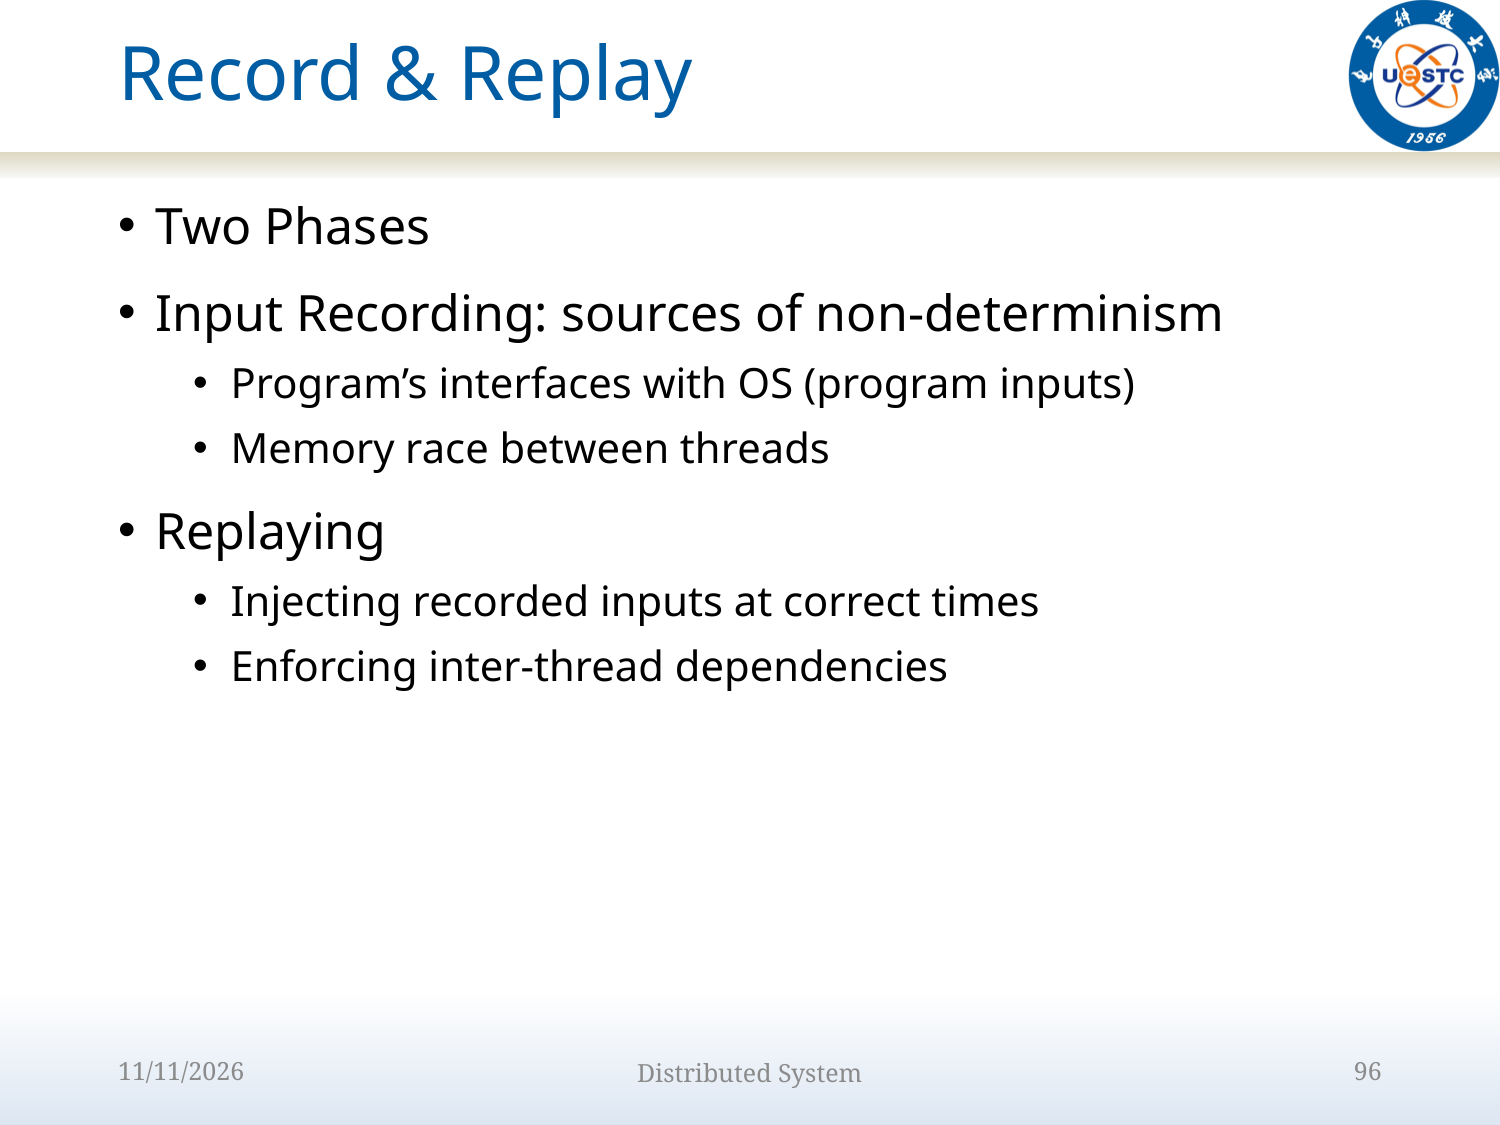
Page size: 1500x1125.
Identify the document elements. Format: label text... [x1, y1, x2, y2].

title Record & Replay [103, 0, 1348, 153]
list Two Phases Input Recording: sources of non-determinism Program’s interfaces with OS (program inputs) Memory race between threads Replaying Injecting recorded inputs at correct times Enforcing inter-thread dependencies [103, 181, 1397, 1014]
slide_number 96 [1085, 1042, 1397, 1103]
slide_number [103, 1042, 414, 1103]
picture [1348, 0, 1500, 152]
footer Distributed System [414, 1042, 1085, 1103]
